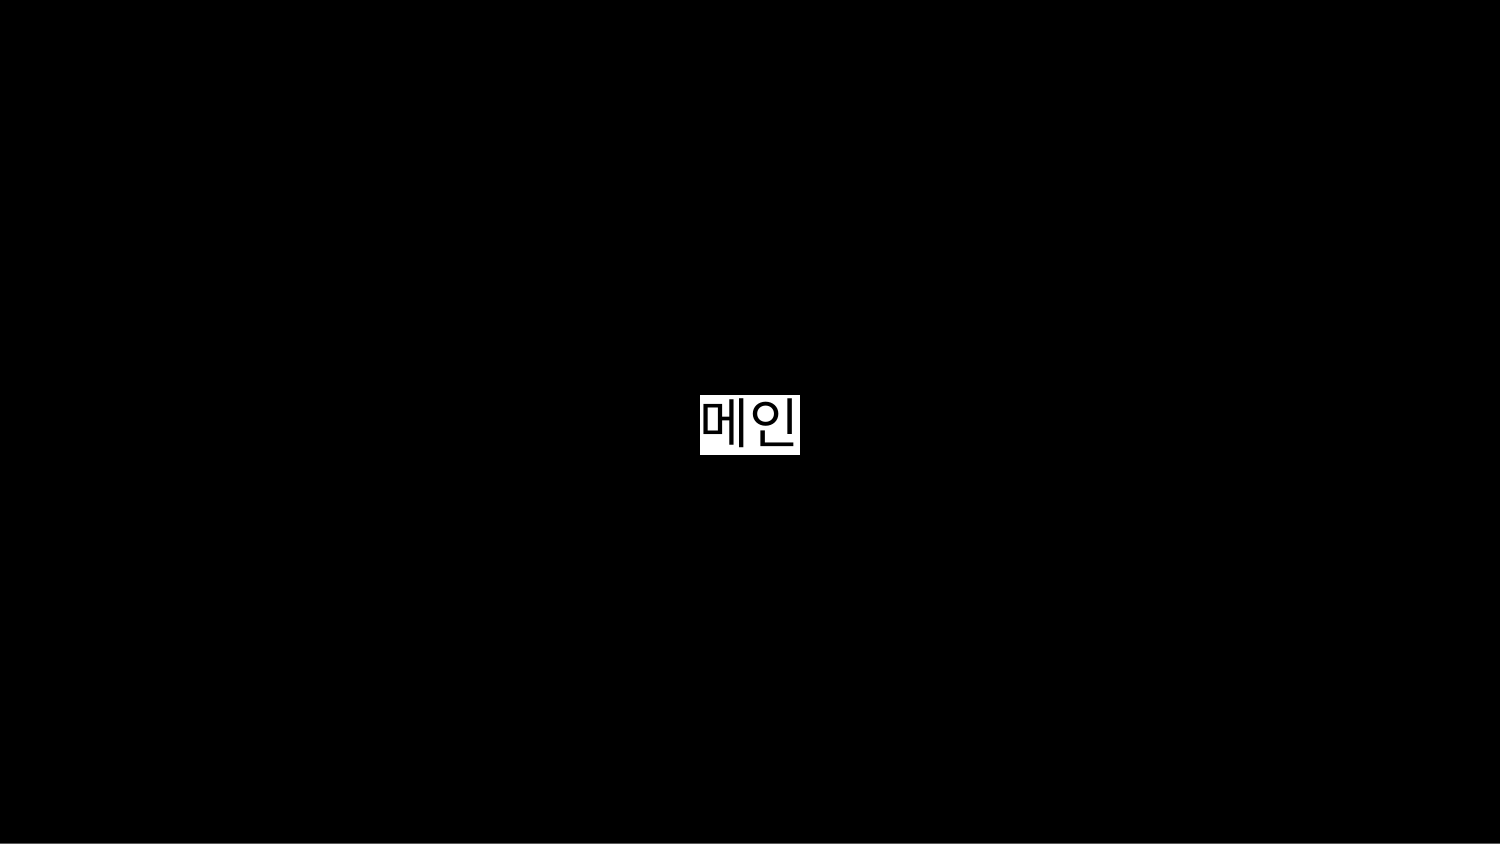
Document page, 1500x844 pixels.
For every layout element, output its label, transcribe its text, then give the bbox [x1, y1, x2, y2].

text_box 메인 [0, 0, 1500, 844]
